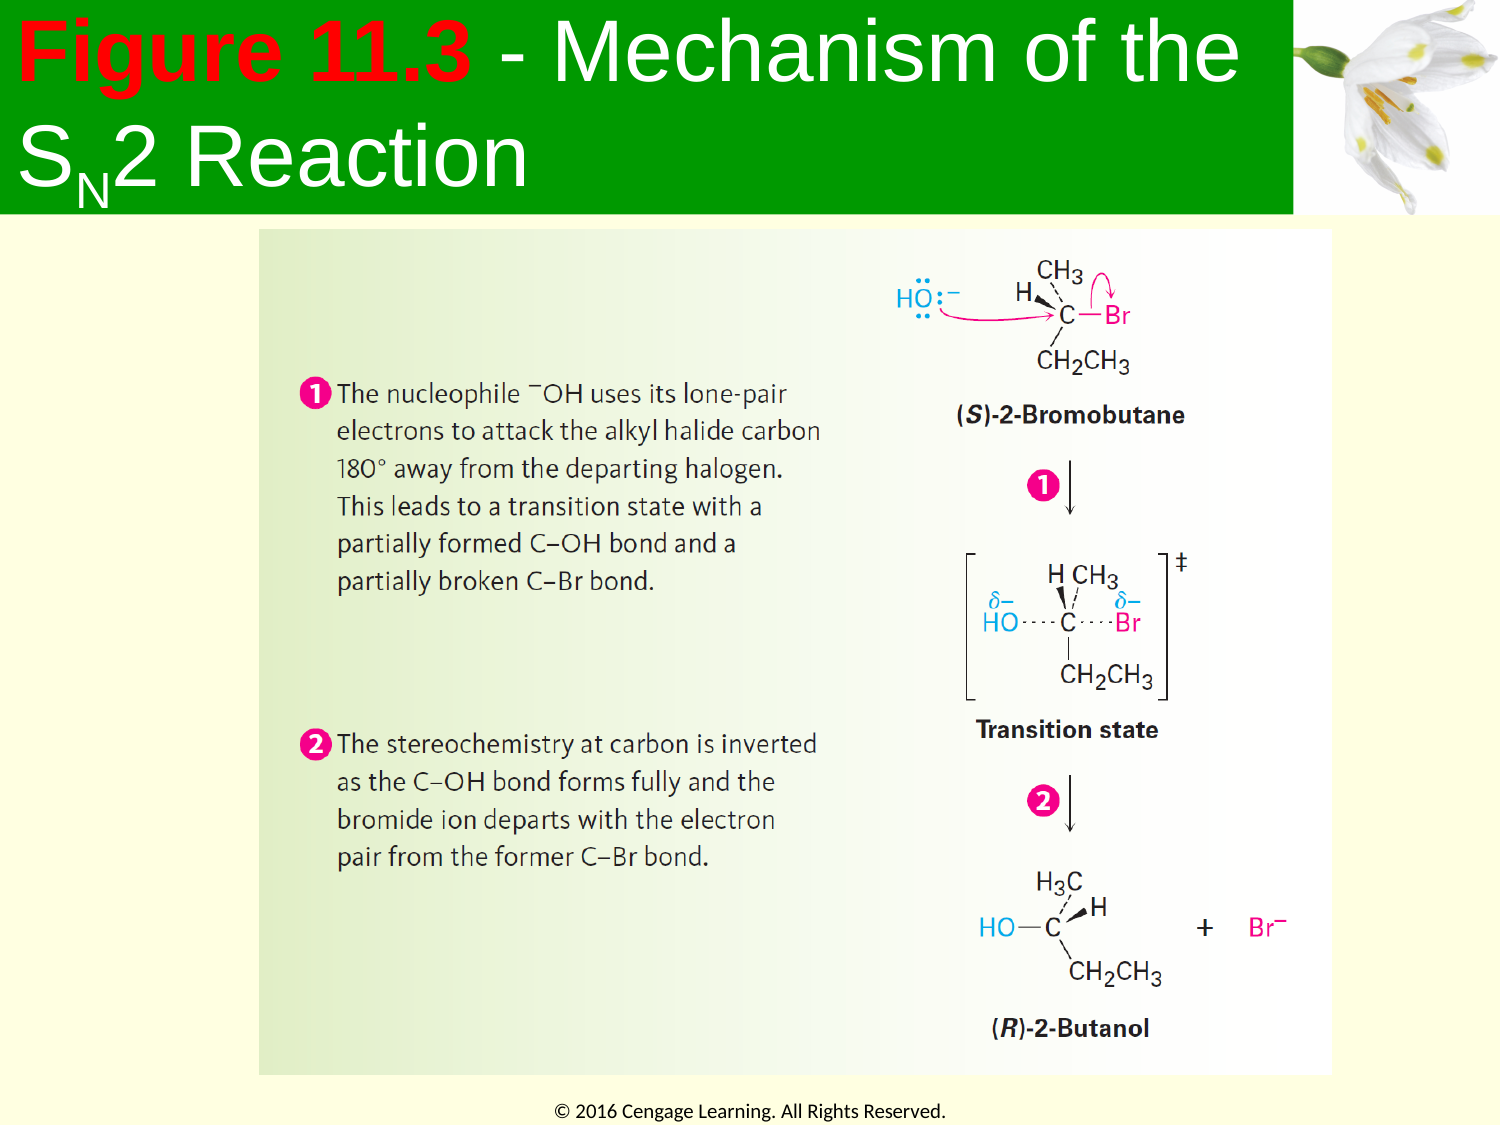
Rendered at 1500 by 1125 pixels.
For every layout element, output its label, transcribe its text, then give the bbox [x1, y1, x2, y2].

picture [259, 229, 1332, 1076]
title Figure 11.3 - Mechanism of the SN2 Reaction [0, 0, 1288, 213]
picture [1293, 0, 1500, 215]
